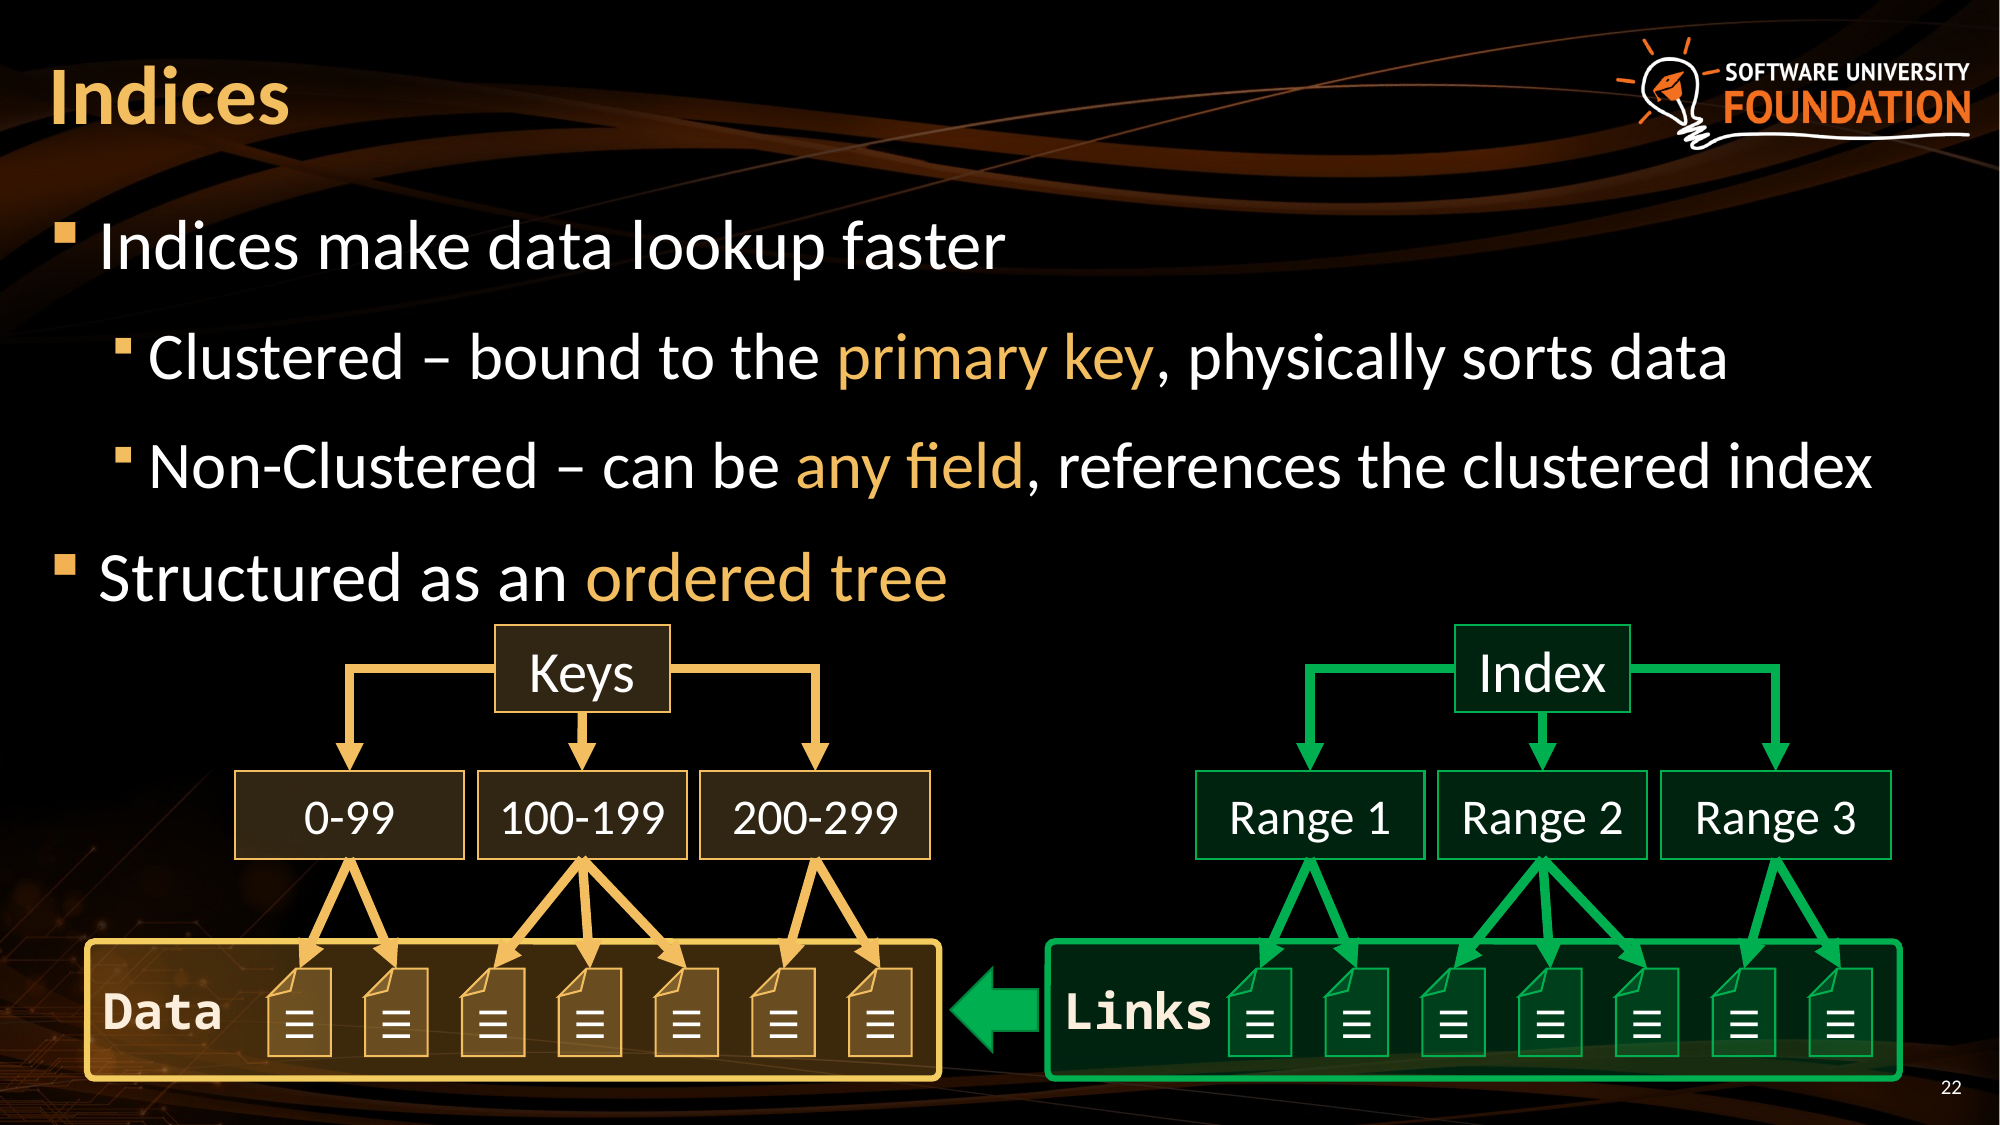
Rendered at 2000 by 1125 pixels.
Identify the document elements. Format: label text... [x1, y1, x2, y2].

text_box Index [1454, 624, 1631, 668]
text_box Keys [494, 624, 671, 713]
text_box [669, 668, 816, 772]
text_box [1310, 668, 1776, 772]
picture [0, 0, 2000, 1125]
text_box 100-199 [477, 770, 688, 860]
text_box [1195, 771, 1891, 859]
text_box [815, 858, 881, 969]
text_box 200-299 [699, 770, 931, 860]
list Indices make data lookup faster Clustered – bound to the primary key, physically sorts data Non-Clustered – can be any field, references the clustered index Structured as an ordered tree [31, 188, 1968, 1103]
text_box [1260, 858, 1841, 969]
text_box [299, 858, 349, 969]
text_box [87, 941, 940, 1079]
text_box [349, 668, 495, 772]
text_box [349, 858, 397, 969]
text_box 0-99 [234, 770, 465, 860]
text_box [1047, 941, 1900, 1079]
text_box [582, 858, 687, 969]
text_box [783, 858, 815, 969]
title Indices [30, 6, 1602, 189]
text_box [949, 965, 1040, 1055]
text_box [493, 858, 582, 969]
